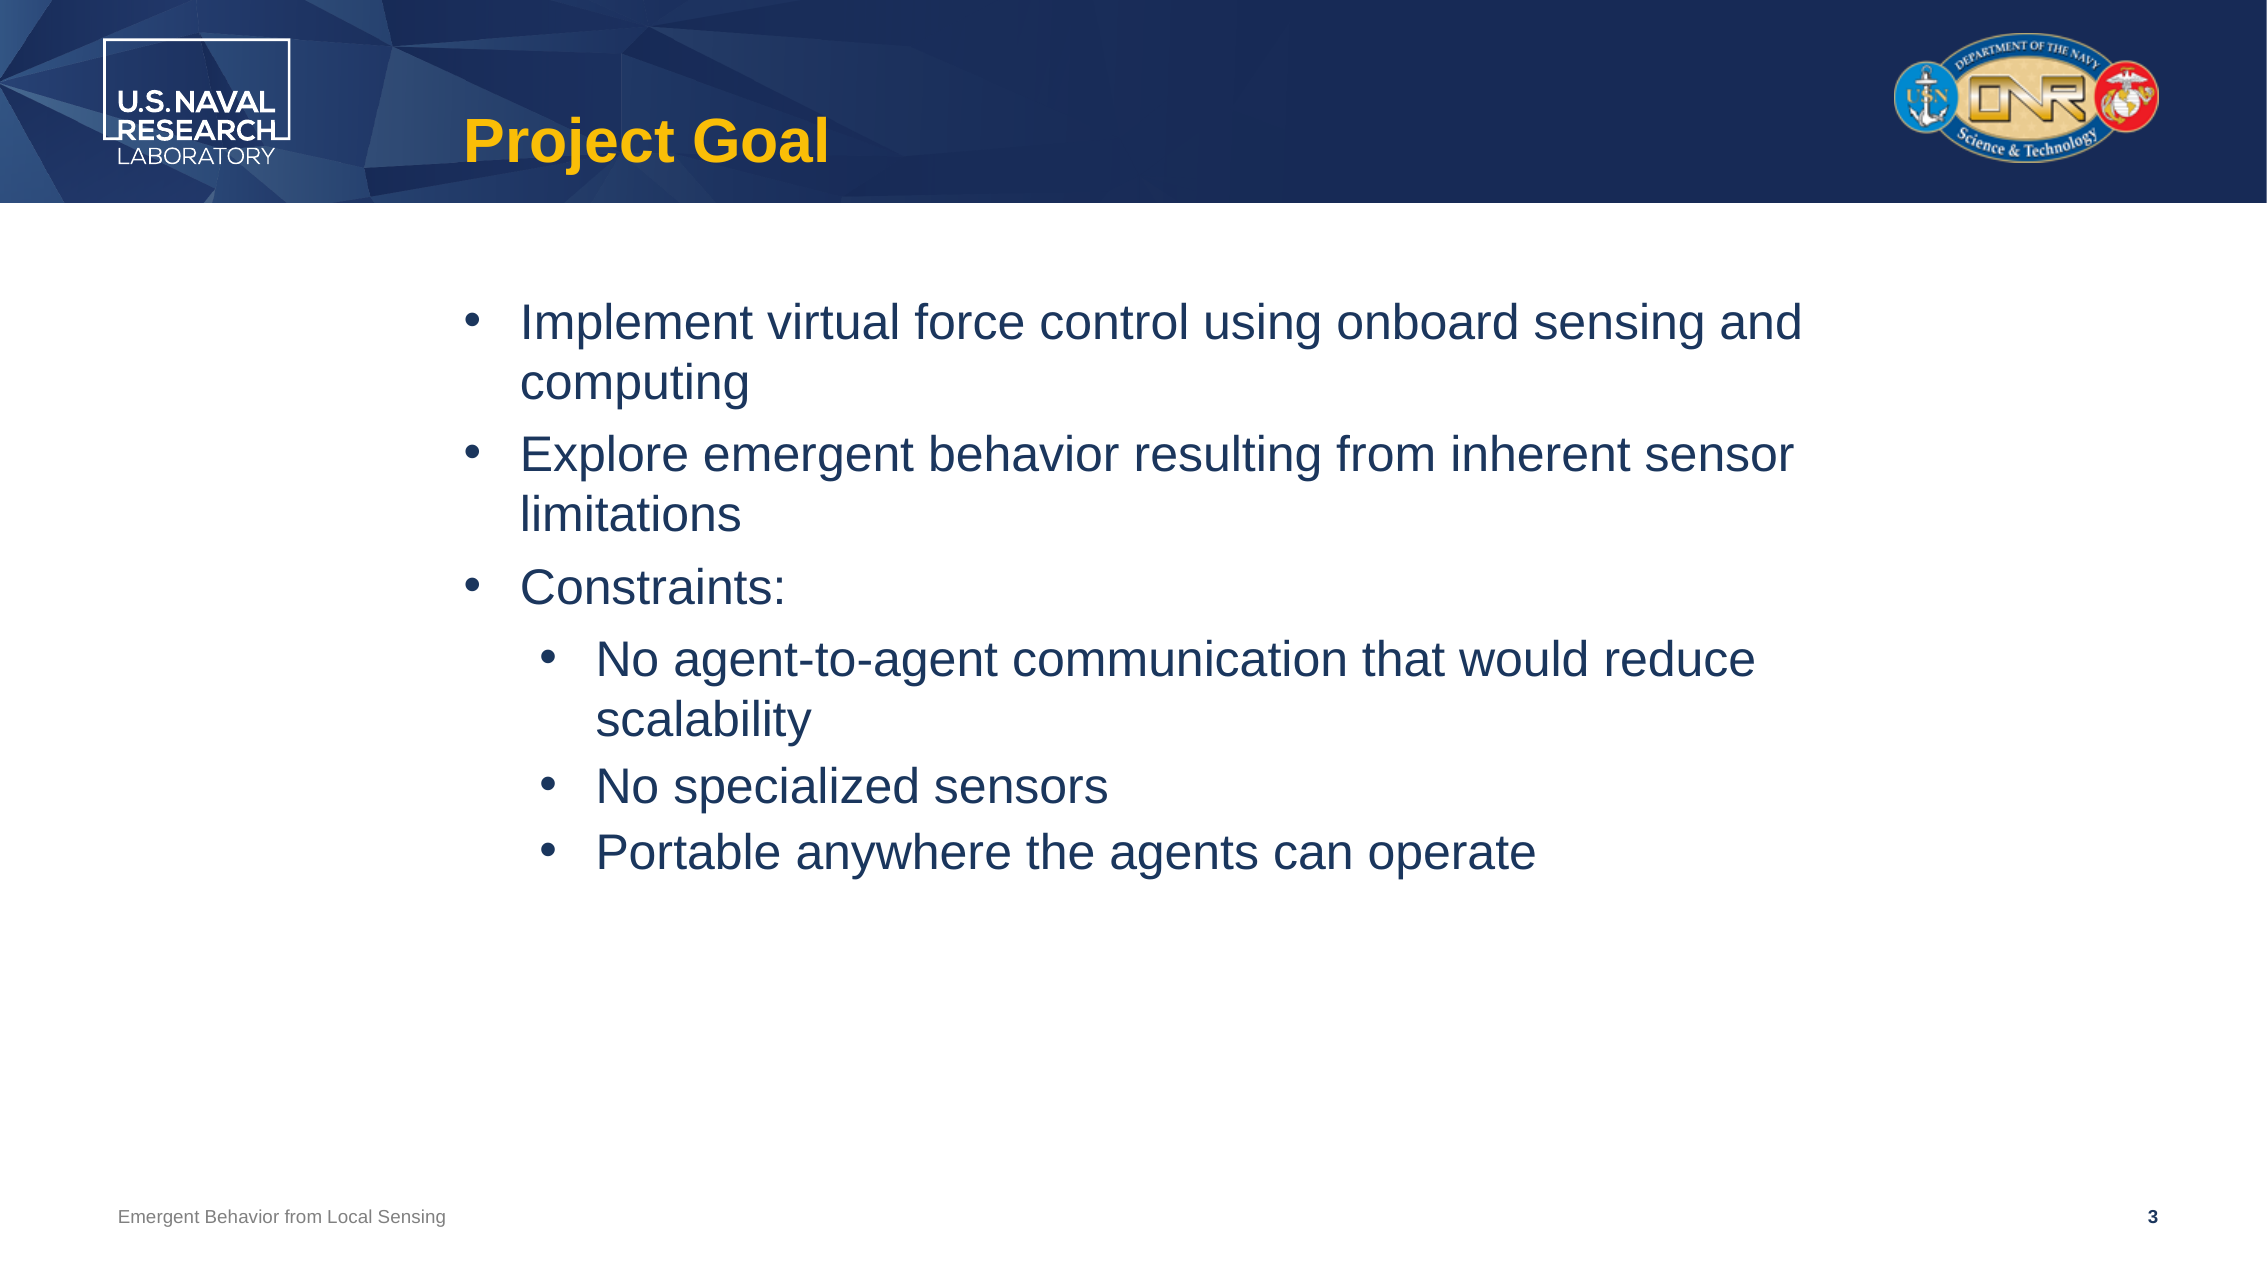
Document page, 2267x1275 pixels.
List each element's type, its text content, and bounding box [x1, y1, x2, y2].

picture [0, 0, 2267, 203]
title Project Goal [463, 104, 2113, 180]
slide_number 3 [1648, 1181, 2159, 1250]
footer Emergent Behavior from Local Sensing [103, 1181, 868, 1250]
list Implement virtual force control using onboard sensing and computing Explore emergent behavior resulting from inherent sensor limitations Constraints: No agent-to-agent communication that would reduce scalability No specialized sensors Portable anywhere the agents can operate [463, 289, 1824, 1152]
